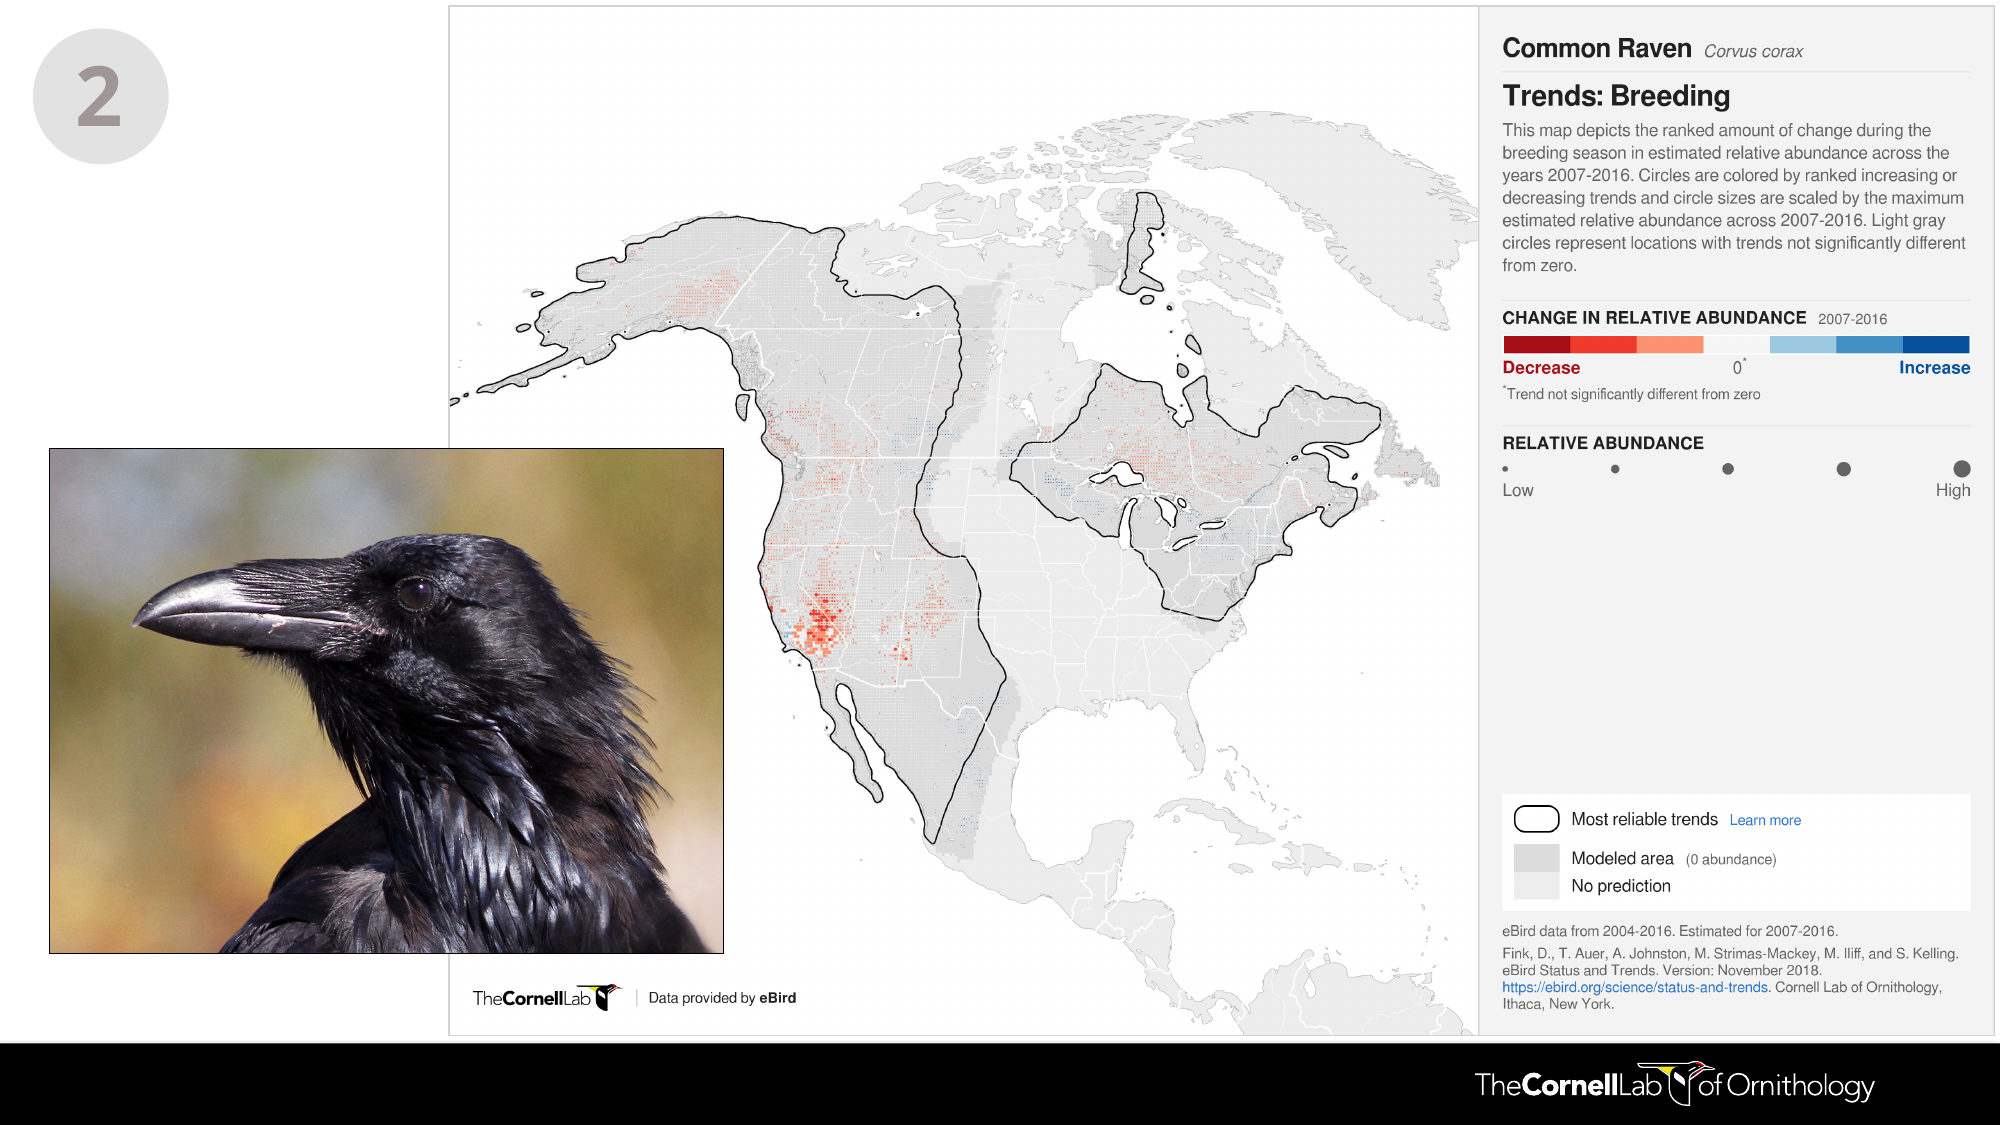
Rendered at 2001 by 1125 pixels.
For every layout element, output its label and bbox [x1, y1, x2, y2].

text_box [0, 1043, 2000, 1125]
text_box [32, 28, 169, 165]
picture [49, 5, 1995, 1036]
